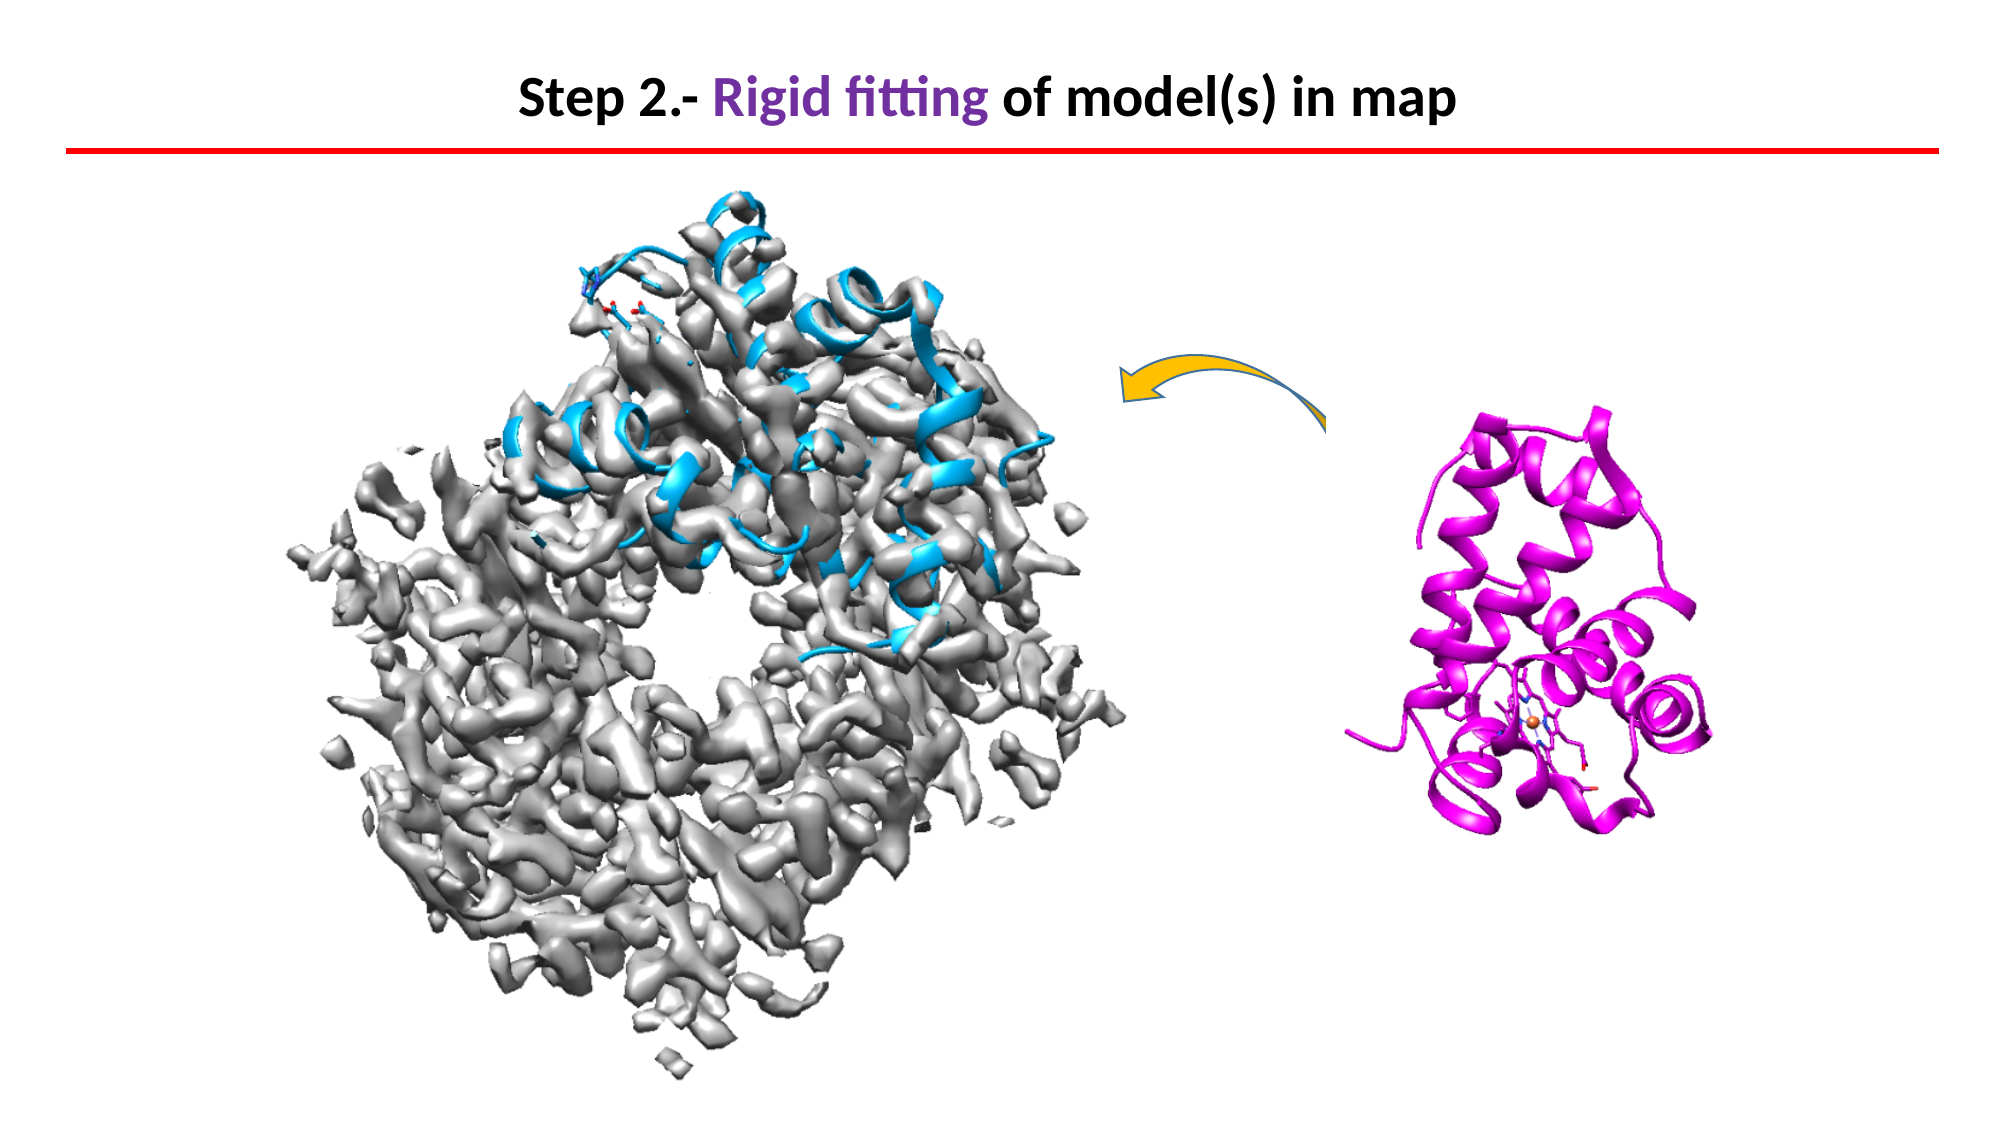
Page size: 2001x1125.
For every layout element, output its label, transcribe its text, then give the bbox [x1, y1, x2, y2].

picture [282, 186, 1133, 1088]
picture [1326, 394, 1725, 848]
text_box [1133, 354, 1326, 435]
text_box Step 2.- Rigid fitting of model(s) in map [503, 50, 1497, 136]
